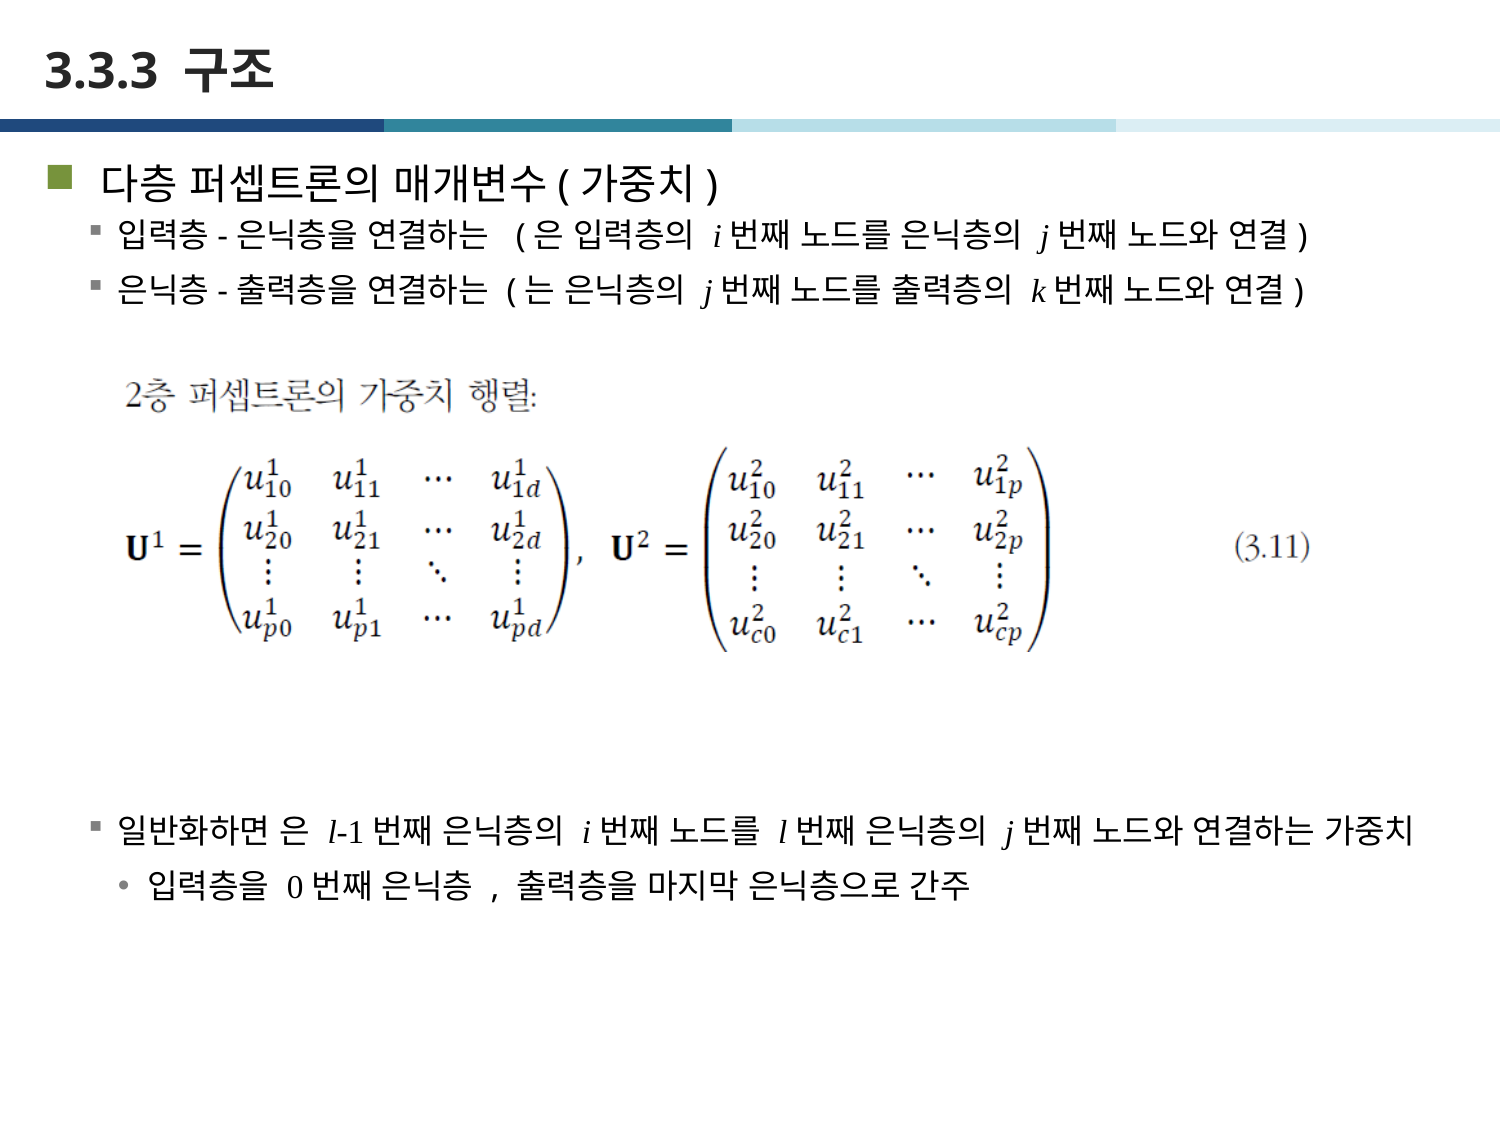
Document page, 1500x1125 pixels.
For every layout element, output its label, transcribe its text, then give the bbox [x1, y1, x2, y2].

picture [111, 372, 1313, 653]
title 3.3.3 구조 [29, 23, 1270, 114]
